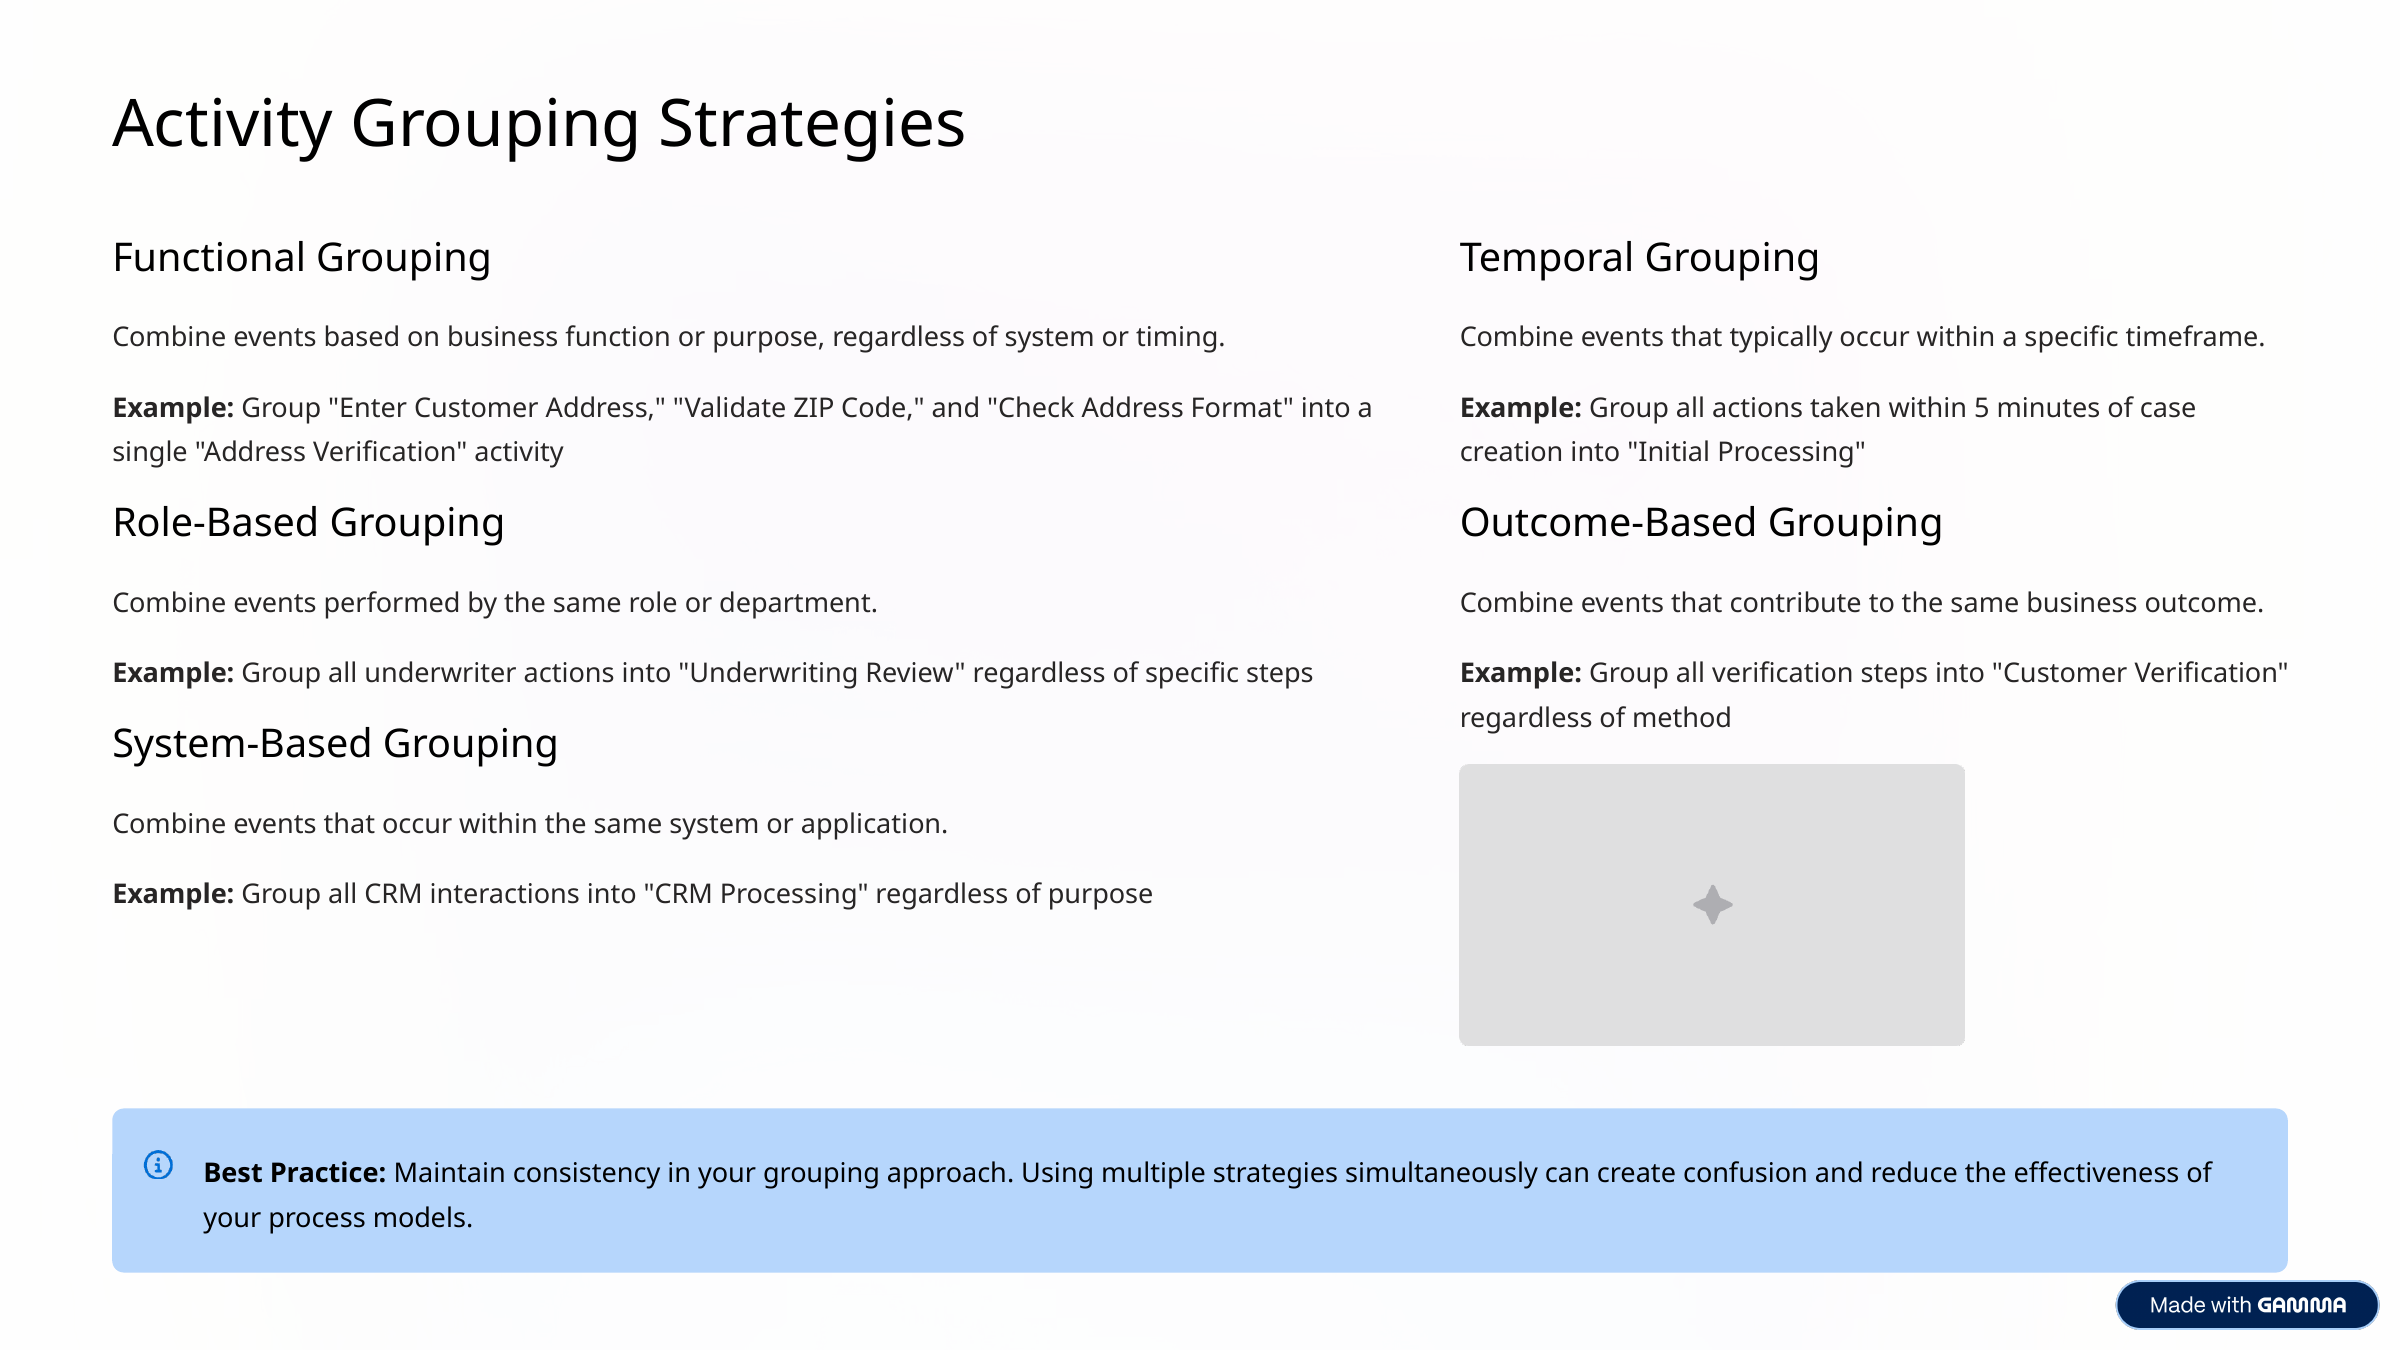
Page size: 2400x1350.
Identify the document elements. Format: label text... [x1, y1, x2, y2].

text_box Role-Based Grouping [112, 495, 509, 546]
text_box Example: Group "Enter Customer Address," "Validate ZIP Code," and "Check Address Format" into a single "Address Verification" activity [112, 377, 1391, 468]
text_box Example: Group all actions taken within 5 minutes of case creation into "Initial Processing" [1459, 377, 2289, 468]
text_box Example: Group all CRM interactions into "CRM Processing" regardless of purpose [112, 863, 1391, 909]
picture [1459, 764, 1965, 1046]
picture [140, 1150, 176, 1179]
text_box Temporal Grouping [1459, 230, 1856, 280]
text_box Best Practice: Maintain consistency in your grouping approach. Using multiple strategies simultaneously can create confusion and reduce the effectiveness of your process models. [203, 1143, 2260, 1234]
text_box Combine events that typically occur within a specific timeframe. [1459, 307, 2289, 353]
text_box Example: Group all underwriter actions into "Underwriting Review" regardless of specific steps [112, 643, 1391, 689]
text_box Combine events performed by the same role or department. [112, 573, 1391, 618]
text_box Activity Grouping Strategies [112, 77, 949, 160]
text_box Combine events based on business function or purpose, regardless of system or timing. [112, 307, 1391, 353]
text_box Example: Group all verification steps into "Customer Verification" regardless of method [1459, 643, 2289, 734]
text_box System-Based Grouping [112, 716, 539, 766]
picture [2106, 1271, 2389, 1339]
text_box Outcome-Based Grouping [1459, 495, 1922, 546]
text_box Combine events that contribute to the same business outcome. [1459, 573, 2289, 618]
text_box Functional Grouping [112, 230, 509, 280]
text_box [112, 1108, 2288, 1273]
text_box Combine events that occur within the same system or application. [112, 793, 1391, 839]
